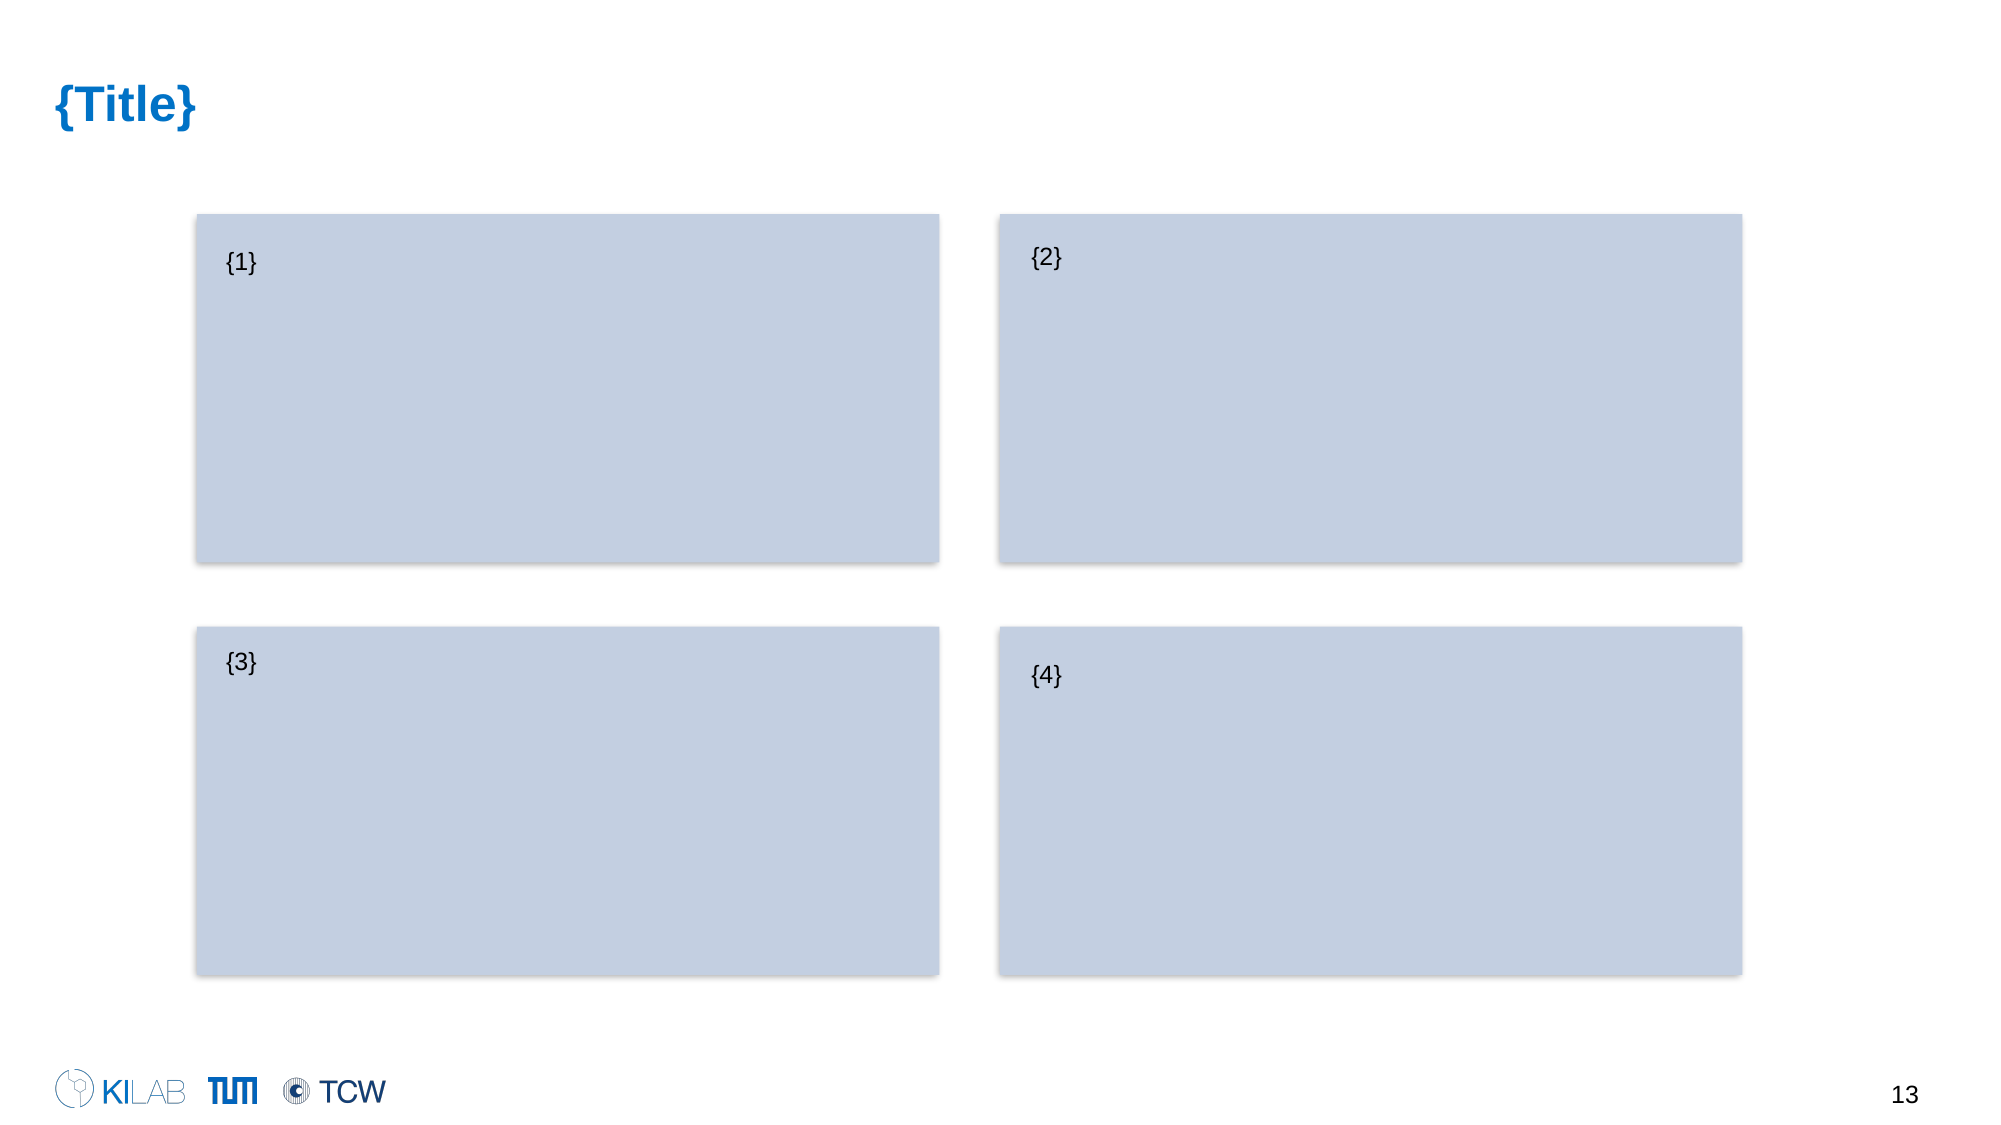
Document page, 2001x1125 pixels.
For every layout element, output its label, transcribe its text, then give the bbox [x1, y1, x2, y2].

text_box {3} [211, 637, 926, 949]
picture [55, 1069, 185, 1108]
text_box {2} [1016, 233, 1731, 544]
picture [280, 1069, 388, 1108]
picture [208, 1077, 257, 1104]
text_box {4} [1016, 651, 1731, 962]
text_box {1} [211, 237, 926, 549]
text_box [999, 626, 1743, 975]
title {Title} [54, 0, 1946, 151]
text_box [999, 214, 1743, 563]
text_box [196, 214, 940, 563]
text_box [196, 626, 940, 975]
